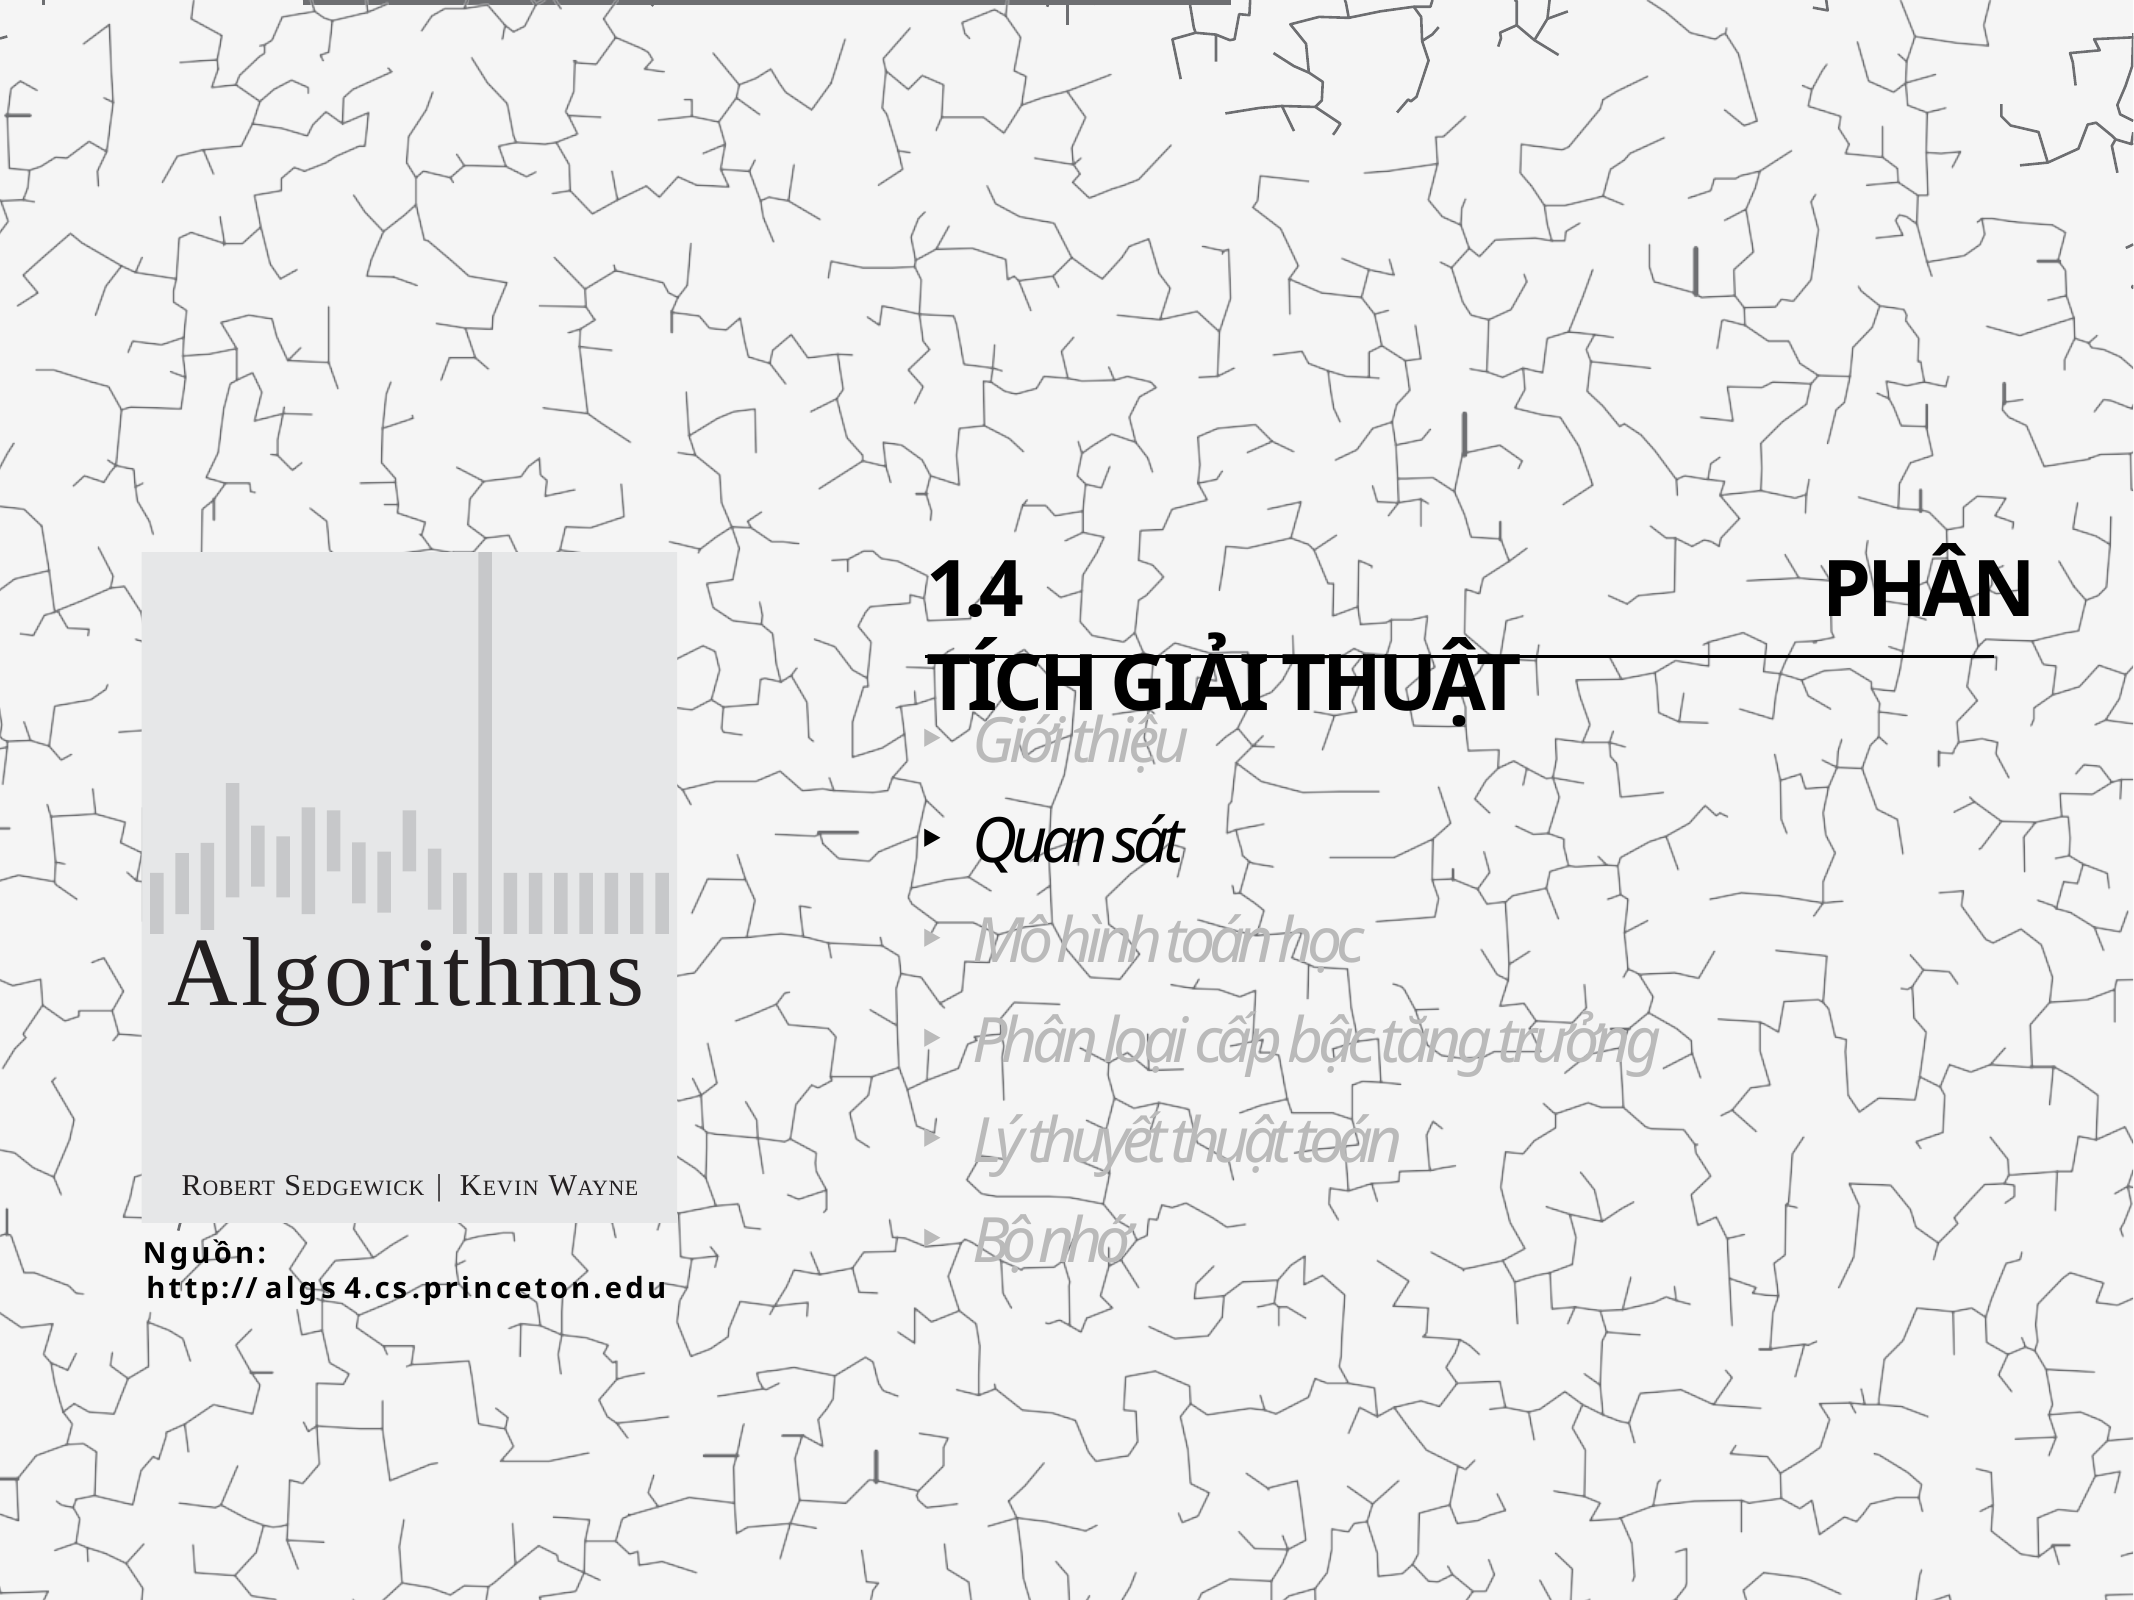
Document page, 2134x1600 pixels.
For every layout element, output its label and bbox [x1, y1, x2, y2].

text_box [0, 0, 2134, 1600]
